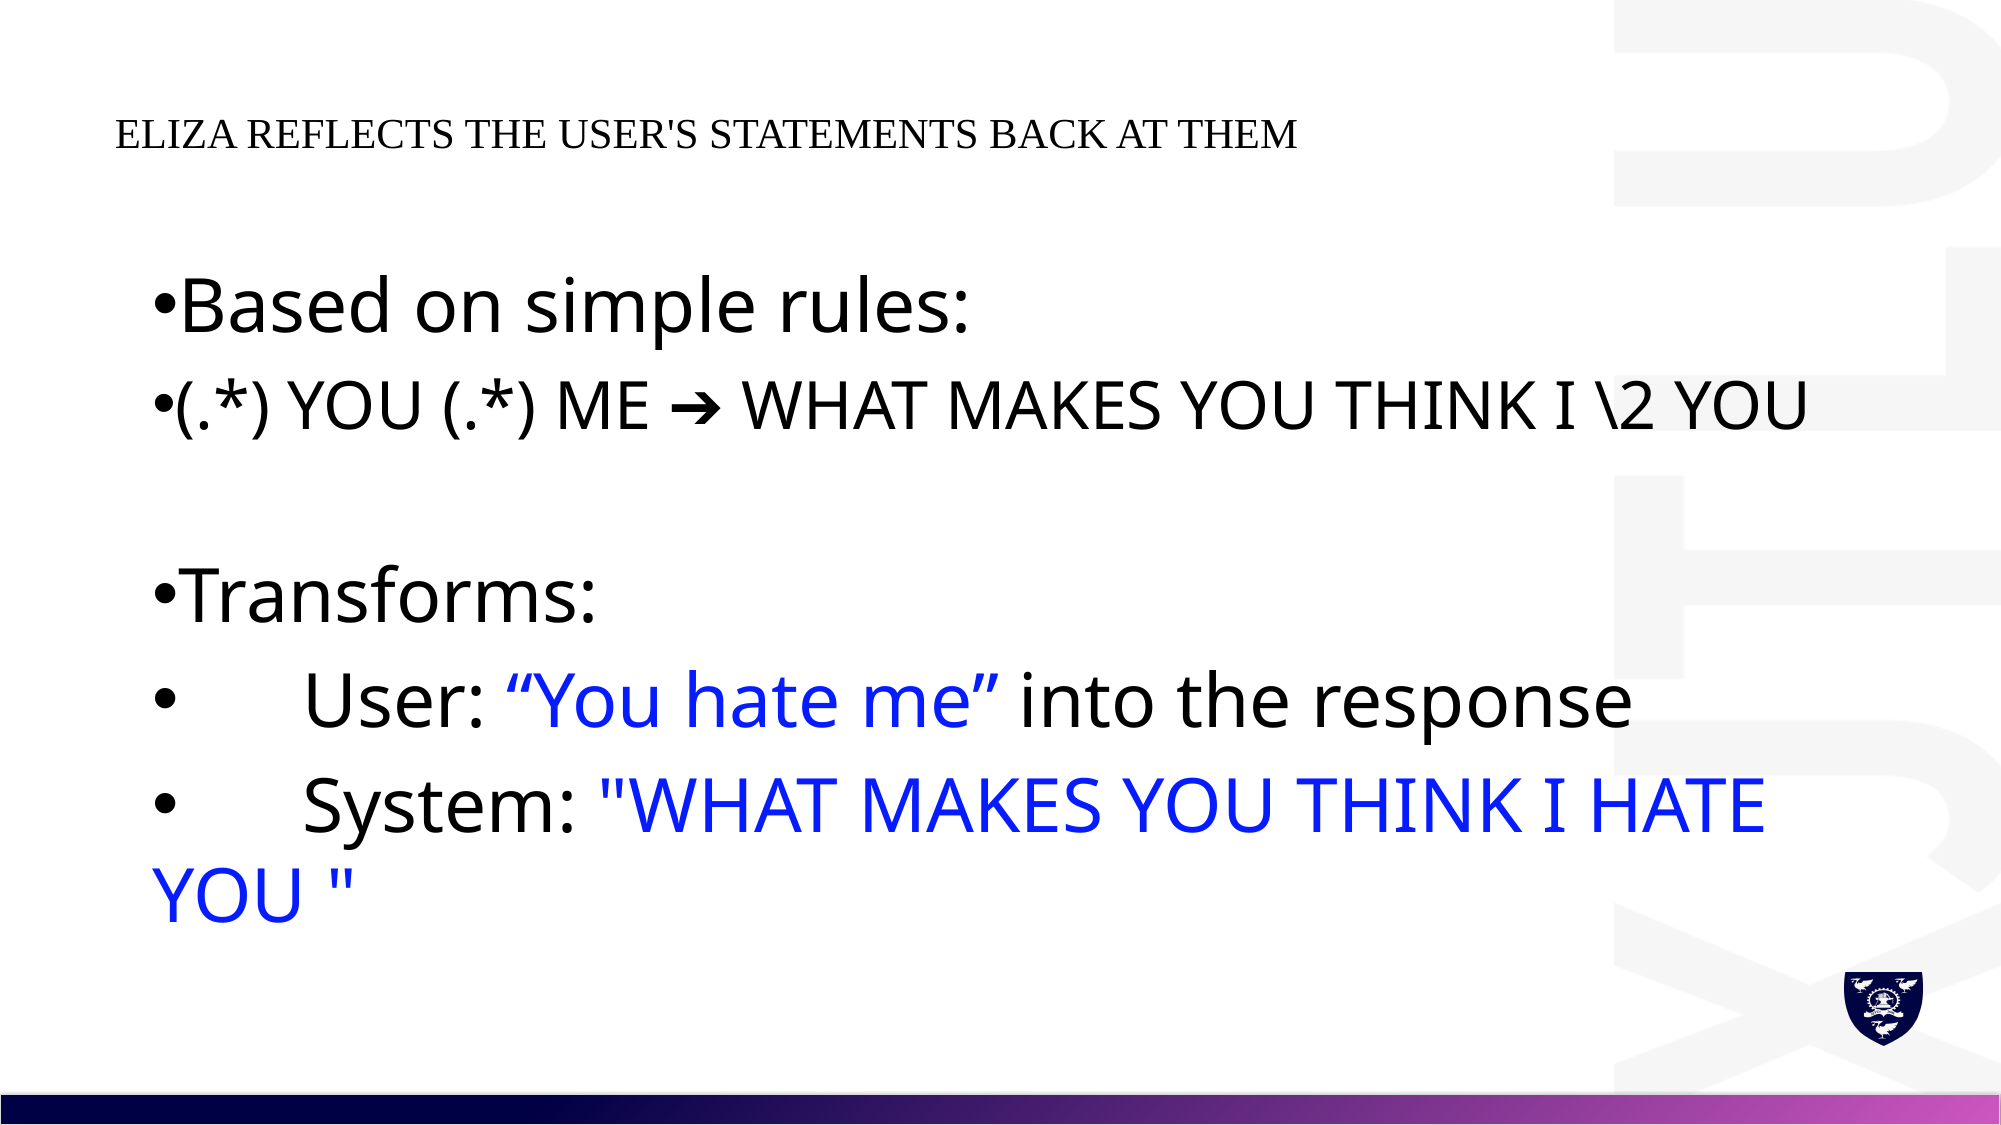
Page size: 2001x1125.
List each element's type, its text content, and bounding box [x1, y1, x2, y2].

list Based on simple rules: (.*) YOU (.*) ME ➔ WHAT MAKES YOU THINK I \2 YOU Transforms: User: “You hate me” into the response System: "WHAT MAKES YOU THINK I HATE YOU " [137, 249, 1958, 1075]
title ELIZA reflects the user's statements back at them [99, 46, 1923, 165]
